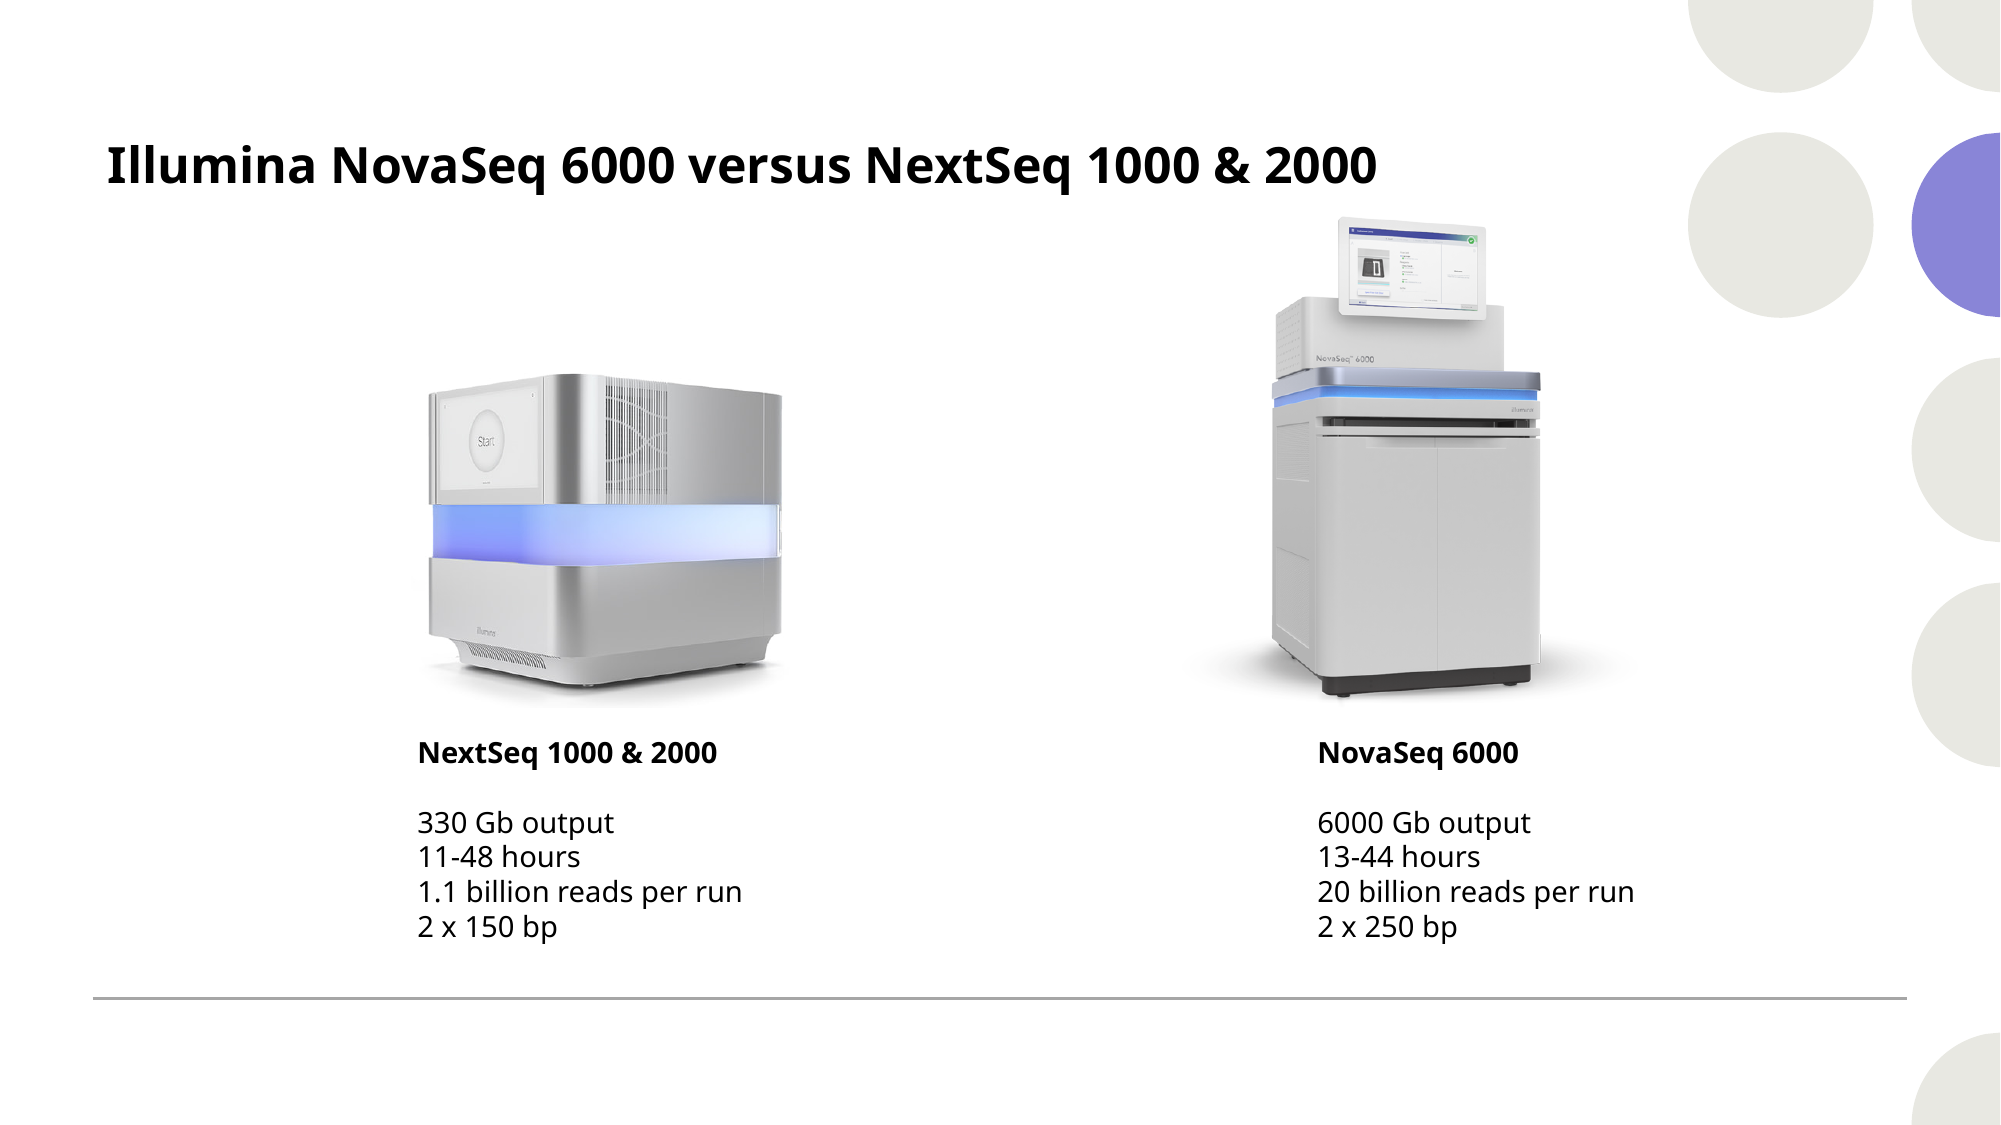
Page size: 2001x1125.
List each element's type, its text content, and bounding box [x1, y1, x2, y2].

text_box NextSeq 1000 & 2000 NovaSeq 6000 330 Gb output 6000 Gb output 11-48 hours 13-44 hours 1.1 billion reads per run 20 billion reads per run 2 x 150 bp 2 x 250 bp [402, 726, 1726, 986]
title Illumina NovaSeq 6000 versus NextSeq 1000 & 2000 [92, 126, 1598, 335]
picture [320, 341, 888, 708]
picture [1182, 216, 1638, 708]
